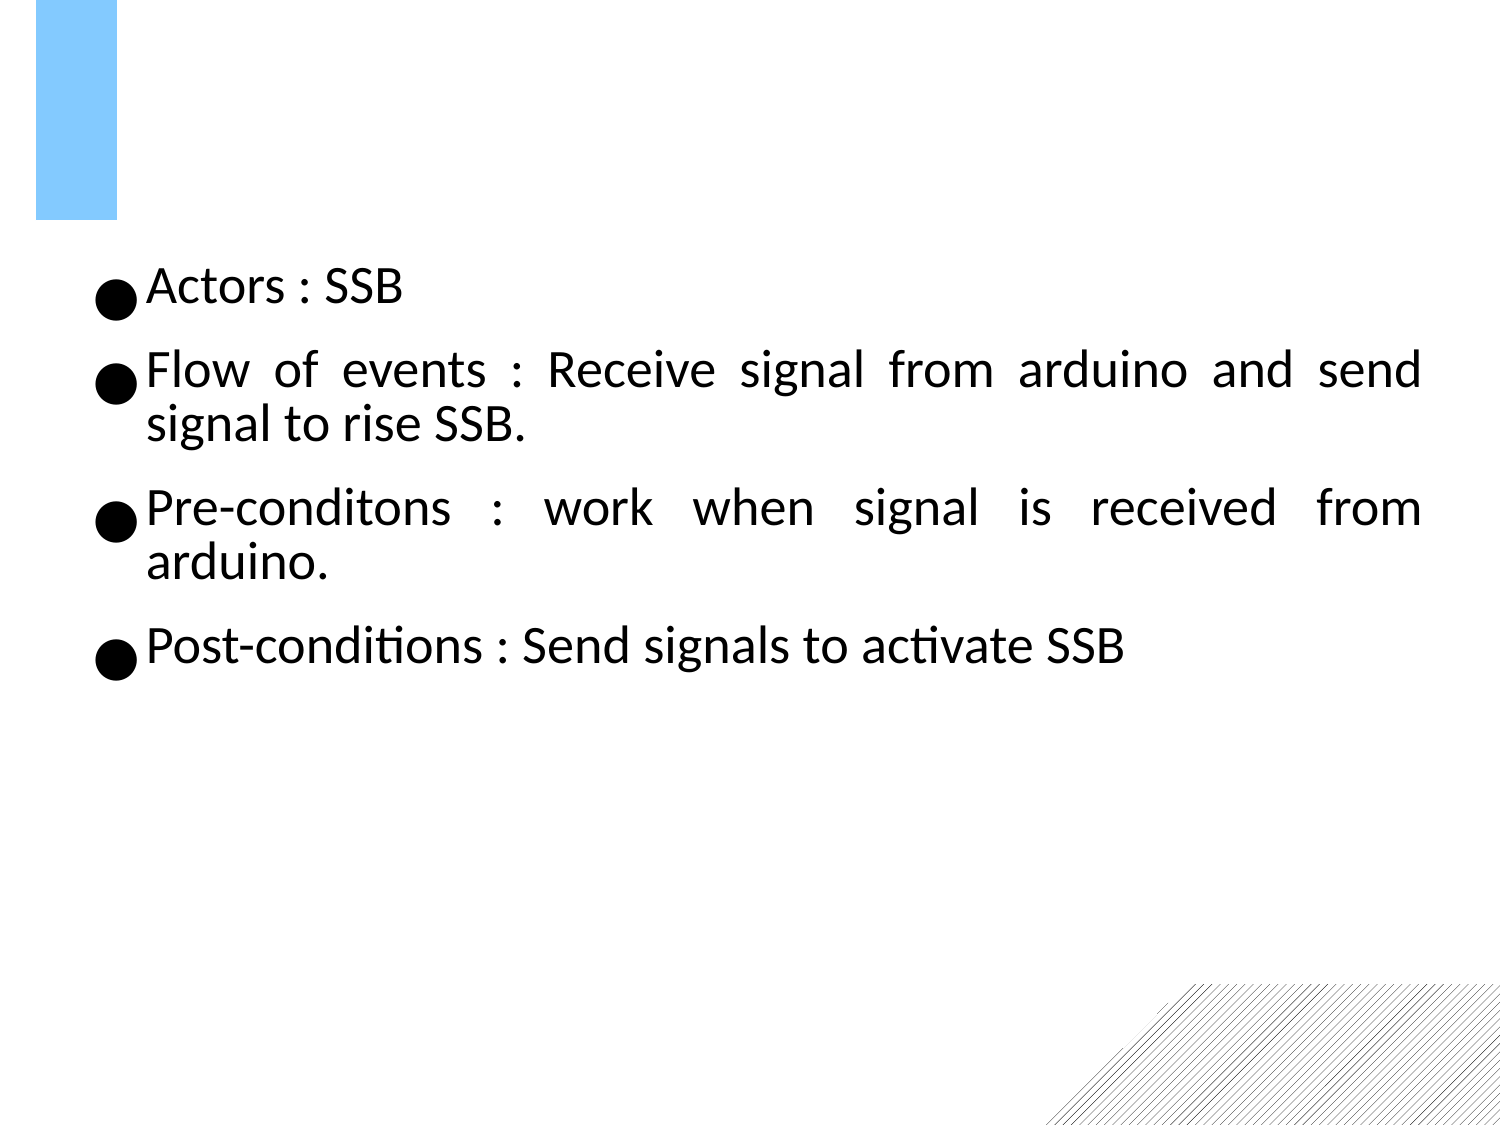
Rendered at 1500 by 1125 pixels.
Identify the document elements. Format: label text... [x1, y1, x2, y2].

text_box Actors : SSB Flow of events : Receive signal from arduino and send signal to rise SSB. Pre-conditons : work when signal is received from arduino. Post-conditions : Send signals to activate SSB [74, 262, 1425, 1005]
text_box [35, 0, 118, 221]
text_box [1042, 983, 1500, 1125]
